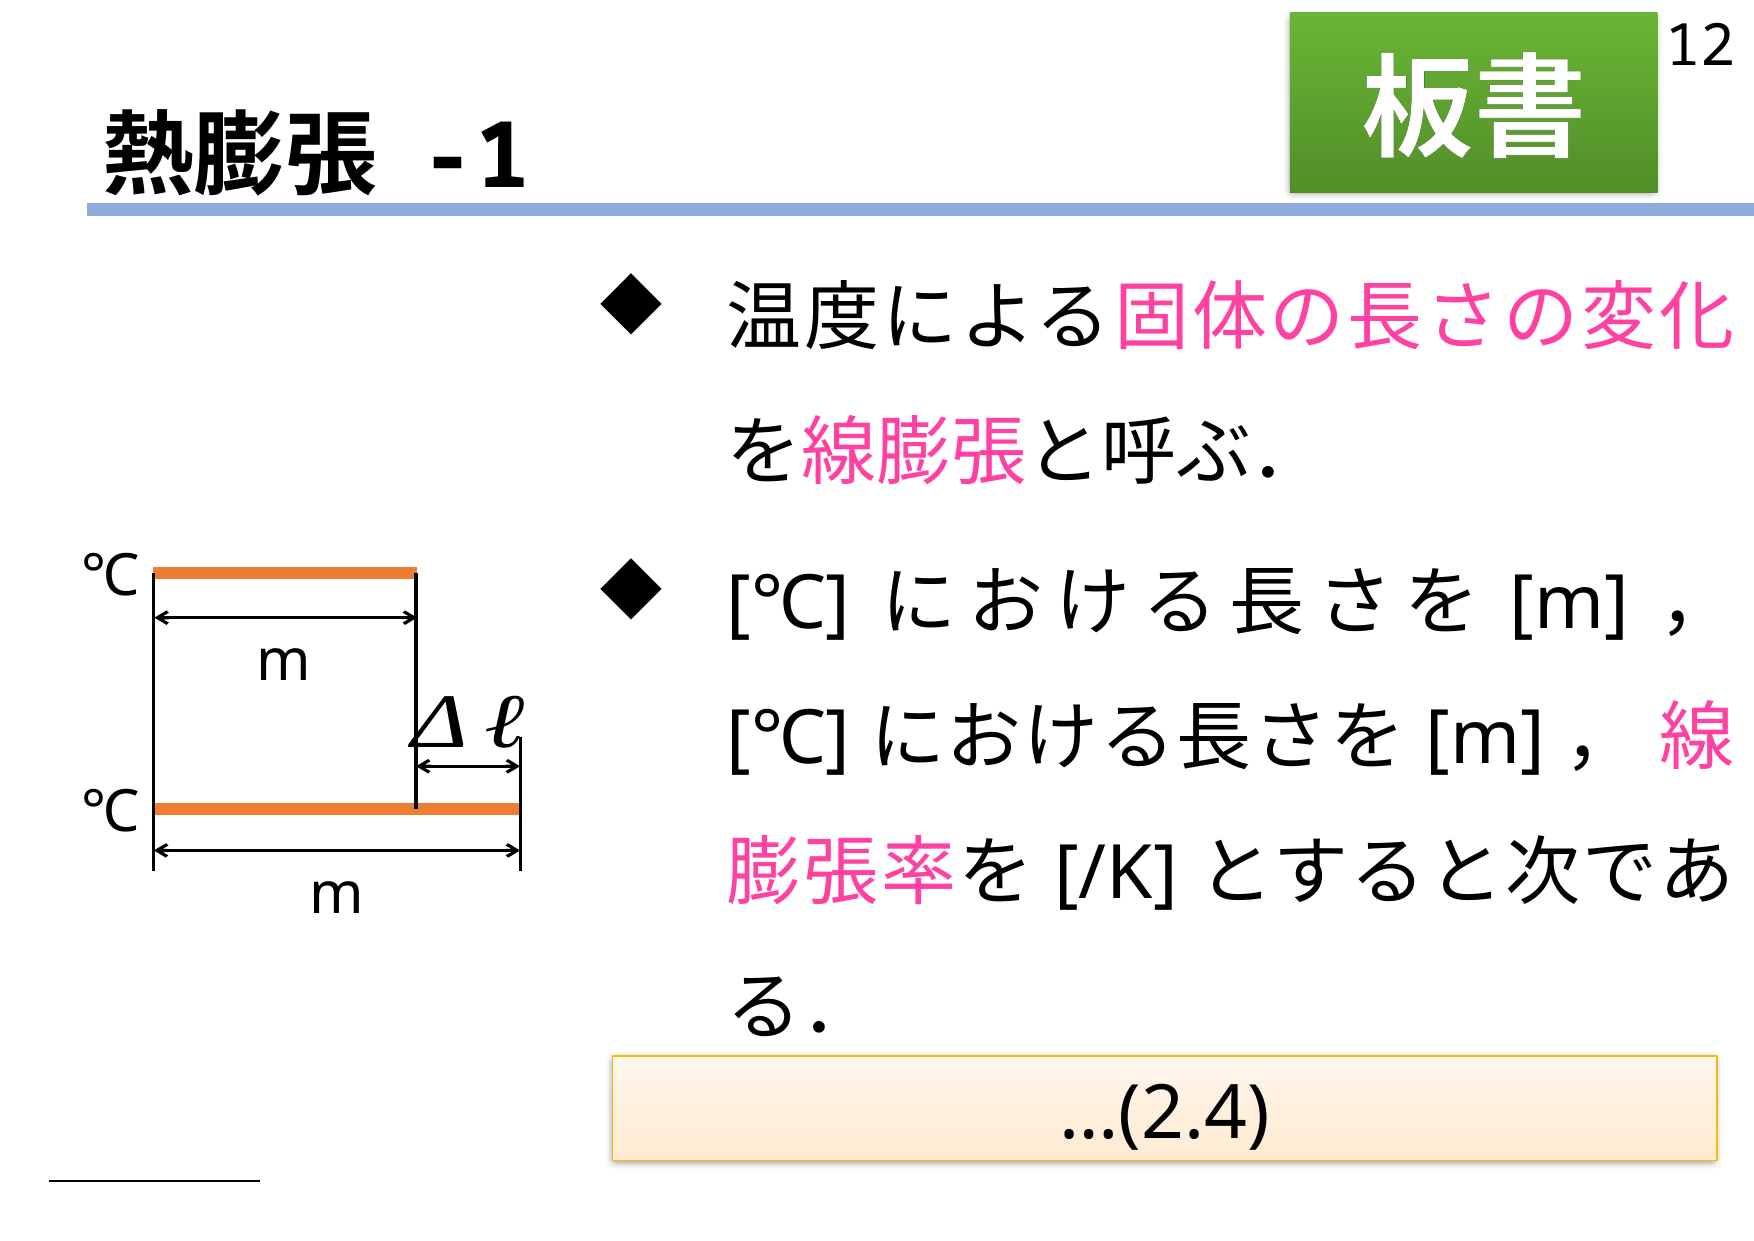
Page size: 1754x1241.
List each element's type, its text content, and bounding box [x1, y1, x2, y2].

title 熱膨張 -1 [87, 66, 1750, 213]
slide_number 12 [1565, 0, 1750, 66]
text_box 板書 [1289, 12, 1658, 193]
